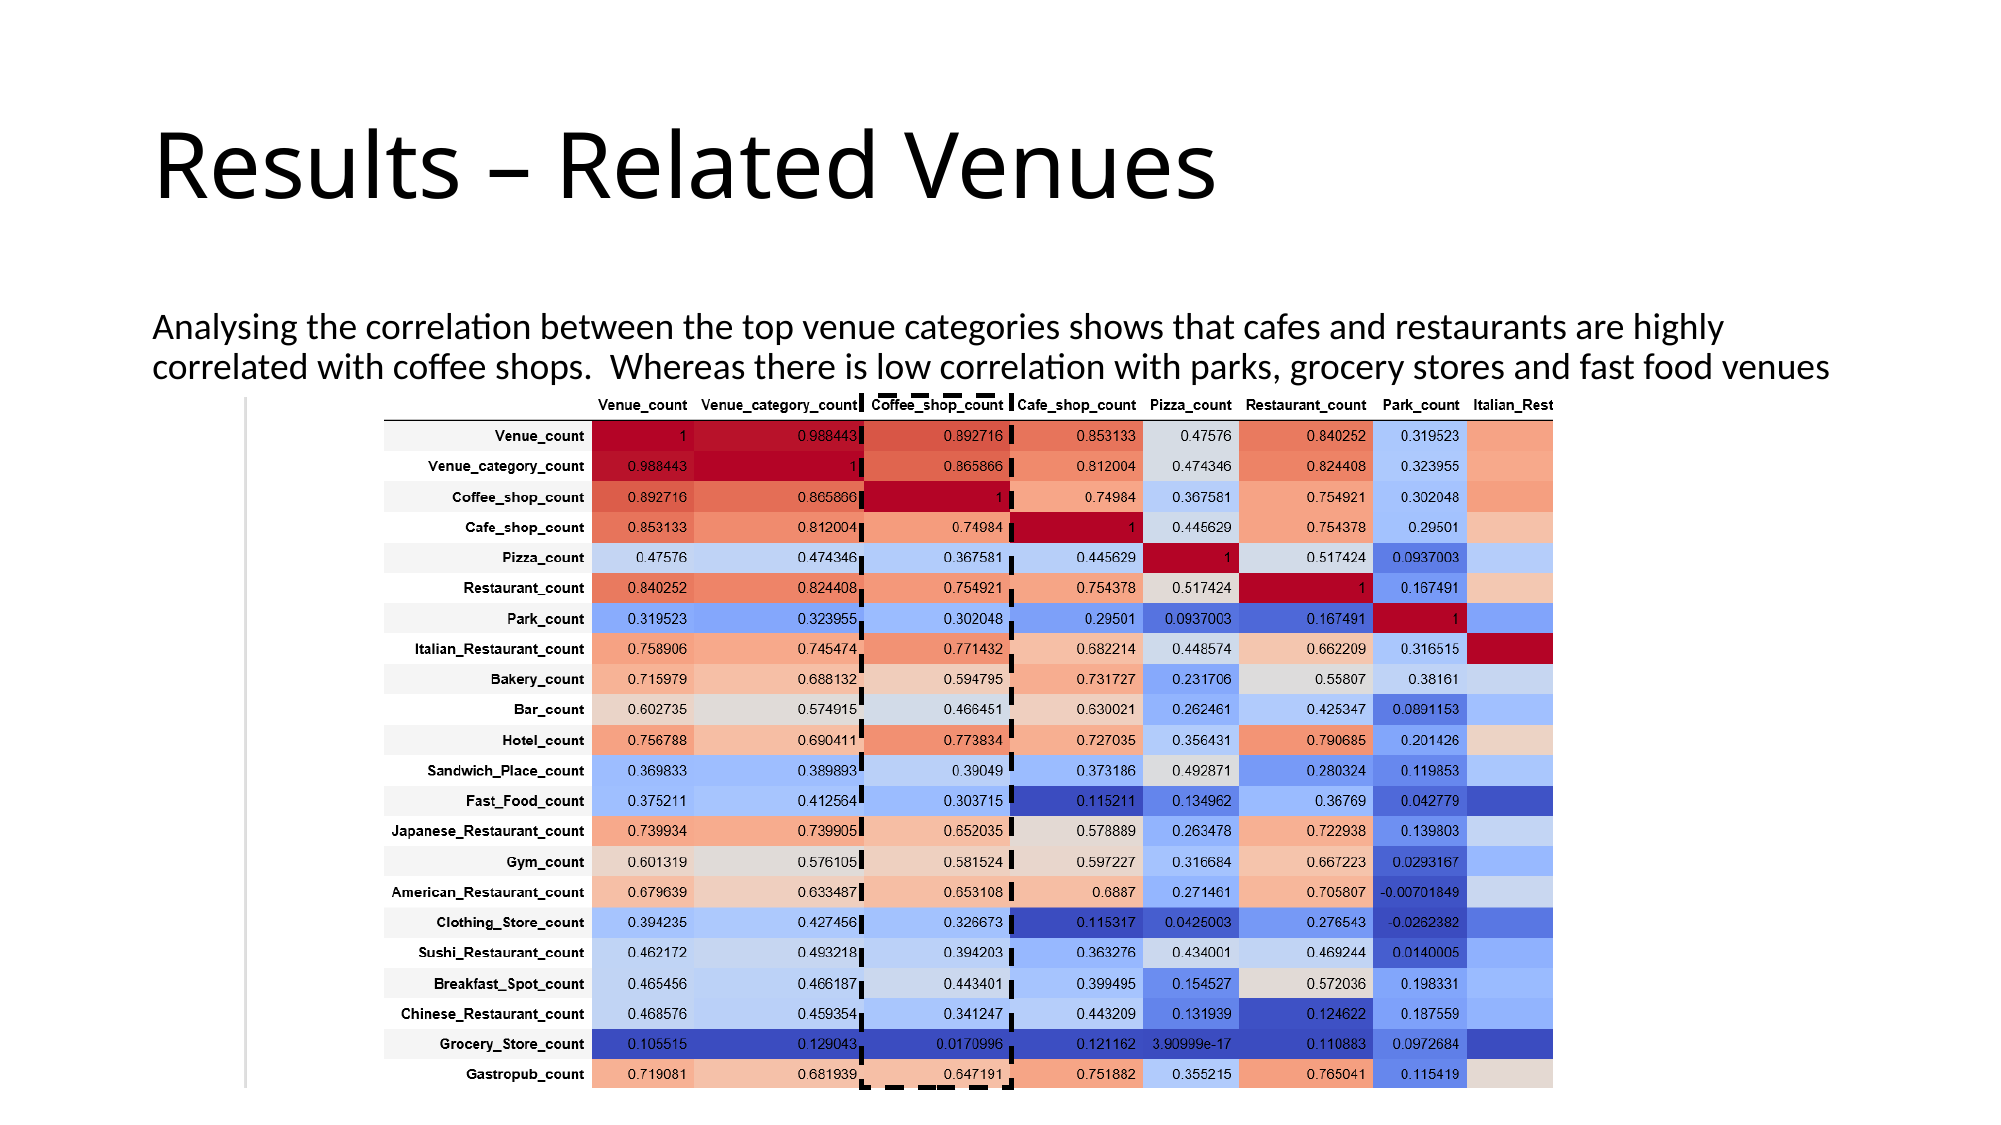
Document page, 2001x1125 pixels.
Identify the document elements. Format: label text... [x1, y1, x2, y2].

list Analysing the correlation between the top venue categories shows that cafes and restaurants are highly correlated with coffee shops. Whereas there is low correlation with parks, grocery stores and fast food venues [137, 299, 1863, 1014]
title Results – Related Venues [137, 59, 1863, 278]
picture [244, 397, 1571, 1088]
